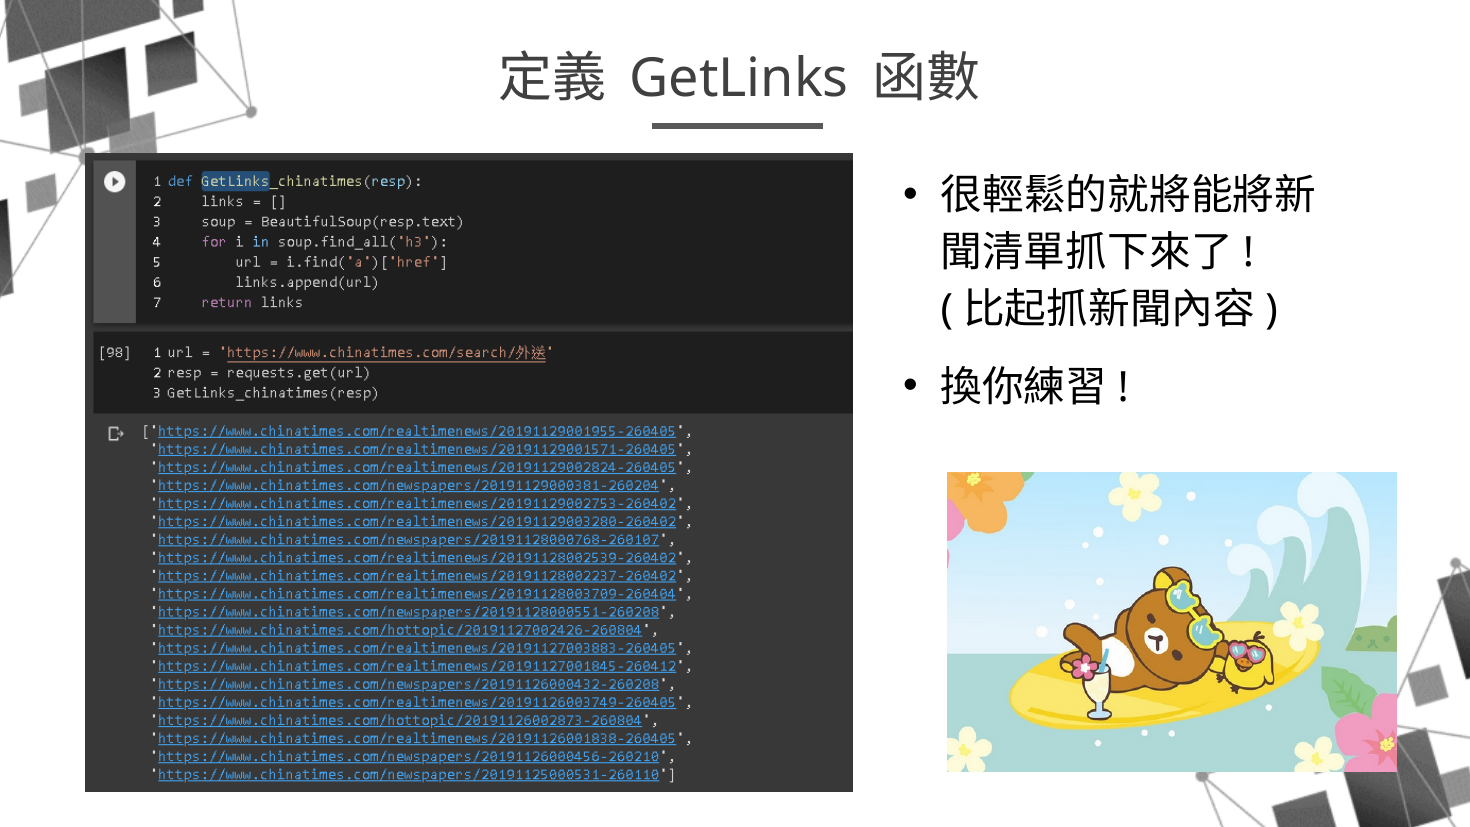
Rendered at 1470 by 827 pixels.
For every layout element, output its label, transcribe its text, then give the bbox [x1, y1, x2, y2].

picture [0, 0, 1470, 827]
text_box 很輕鬆的就將能將新聞清單抓下來了! (比起抓新聞內容) 換你練習! [888, 153, 1360, 355]
list 定義 GetLinks 函數 [483, 34, 997, 123]
